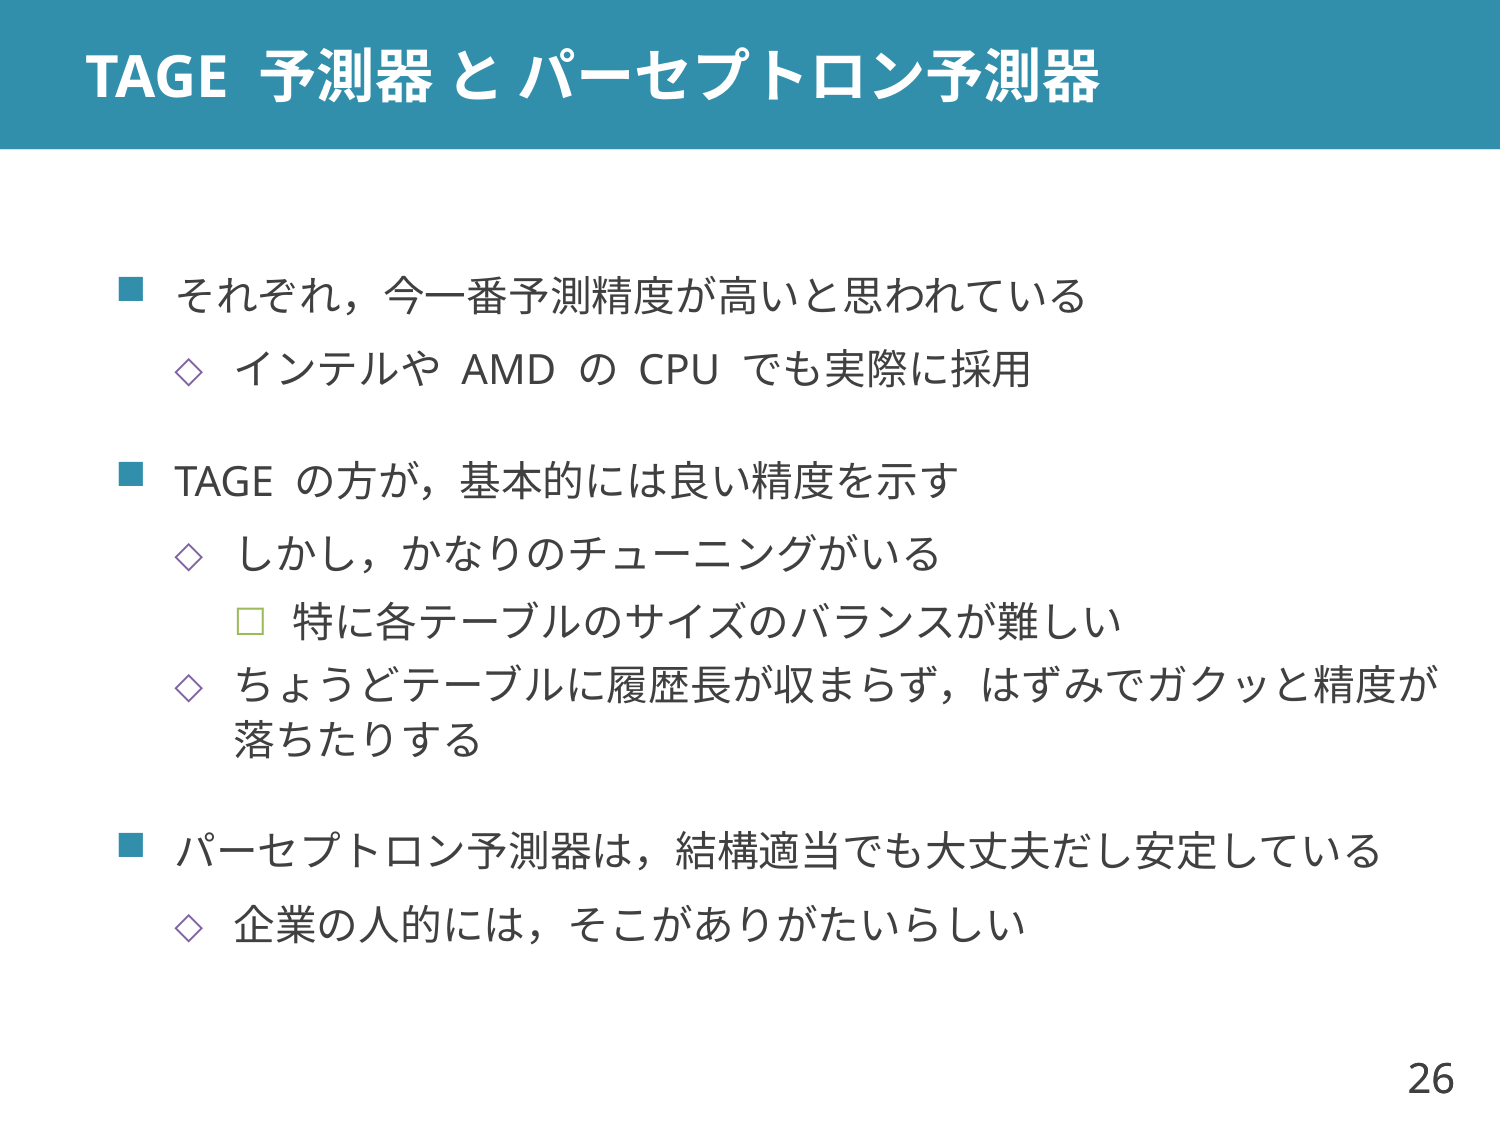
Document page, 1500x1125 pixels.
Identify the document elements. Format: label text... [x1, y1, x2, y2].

title TAGE 予測器 と パーセプトロン予測器 [70, 0, 1500, 150]
list それぞれ，今一番予測精度が高いと思われている インテルや AMD の CPU でも実際に採用 TAGE の方が，基本的には良い精度を示す しかし，かなりのチューニングがいる 特に各テーブルのサイズのバランスが難しい ちょうどテーブルに履歴長が収まらず，はずみでガクッと精度が 落ちたりする パーセプトロン予測器は，結構適当でも大丈夫だし安定している 企業の人的には，そこがありがたいらしい [100, 178, 1459, 1036]
